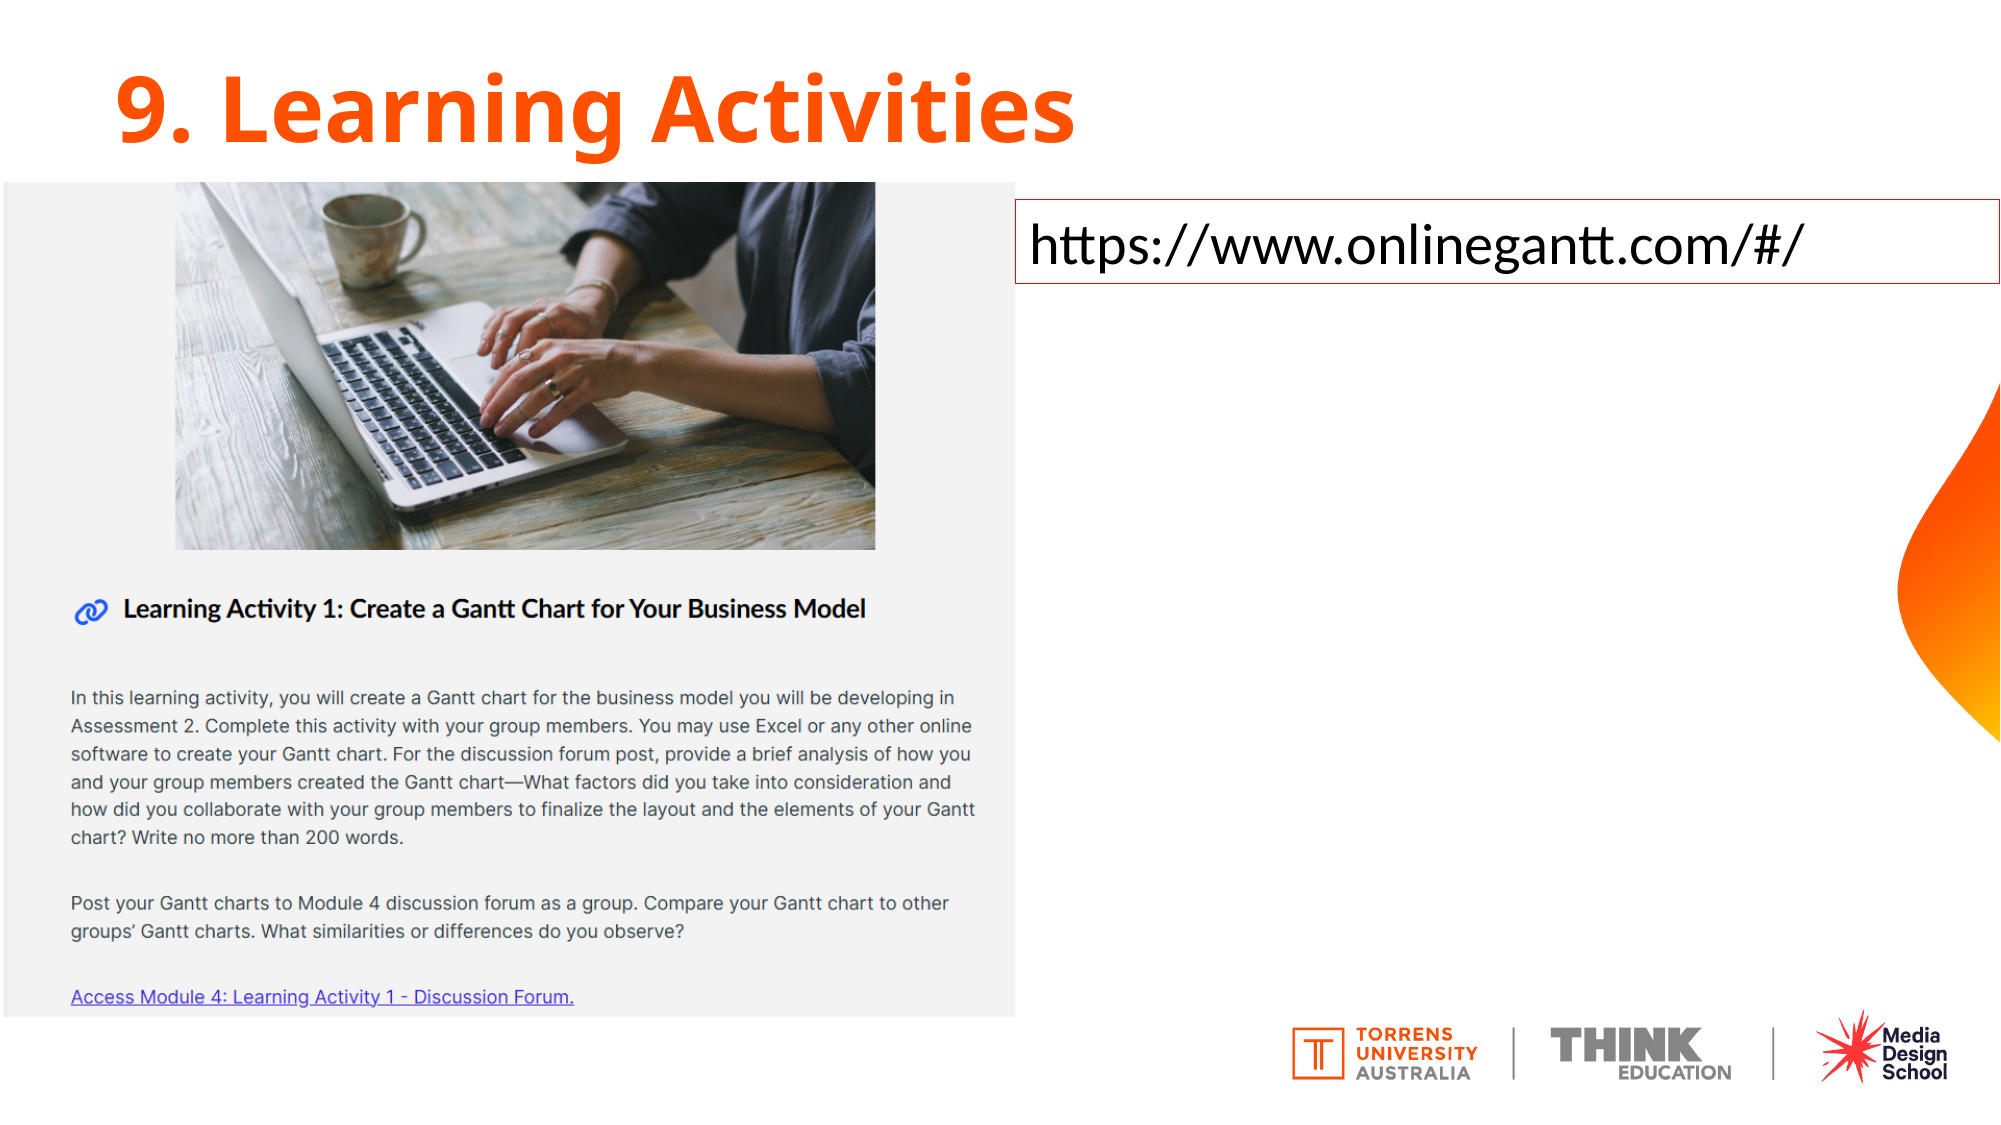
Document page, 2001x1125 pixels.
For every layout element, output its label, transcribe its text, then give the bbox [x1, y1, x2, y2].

picture [0, 181, 1016, 1017]
picture [1256, 0, 2001, 1125]
title 9. Learning Activities [100, 3, 1900, 170]
text_box https://www.onlinegantt.com/#/ [1020, 199, 2000, 284]
